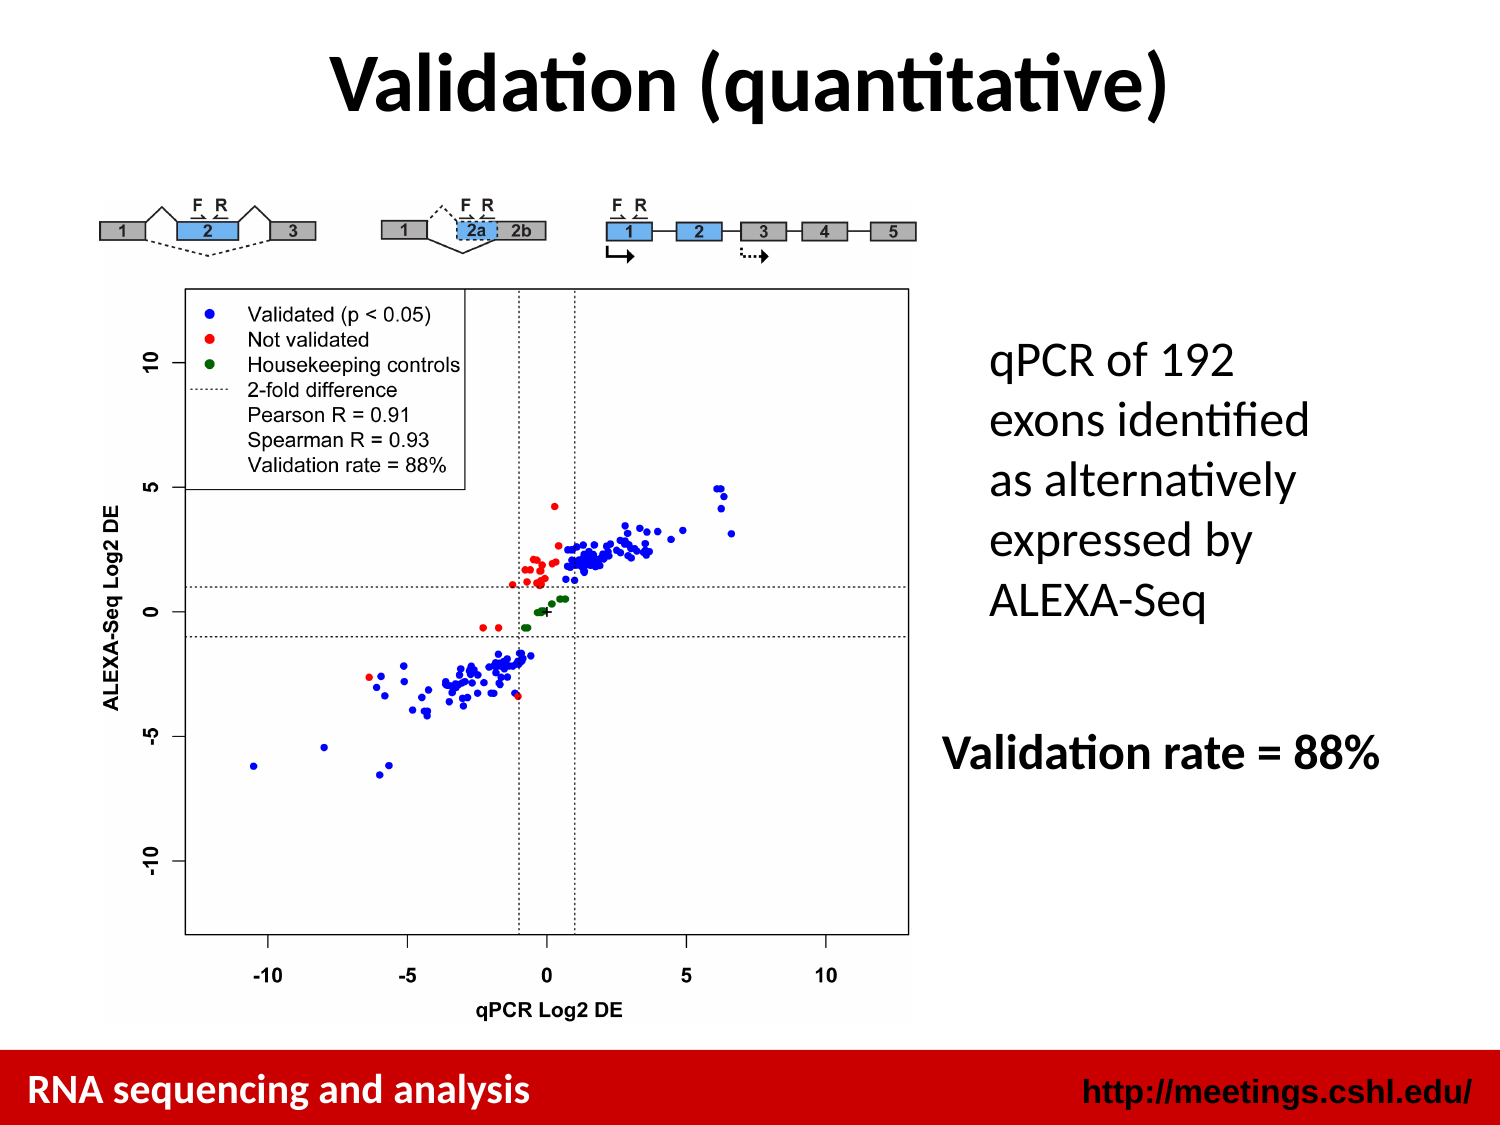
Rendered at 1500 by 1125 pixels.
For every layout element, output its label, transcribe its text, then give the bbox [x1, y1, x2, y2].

text_box qPCR of 192 exons identified as alternatively expressed by ALEXA-Seq [974, 318, 1359, 634]
picture [99, 196, 917, 1025]
text_box Validation rate = 88% [927, 711, 1464, 787]
title Validation (quantitative) [24, 7, 1475, 149]
